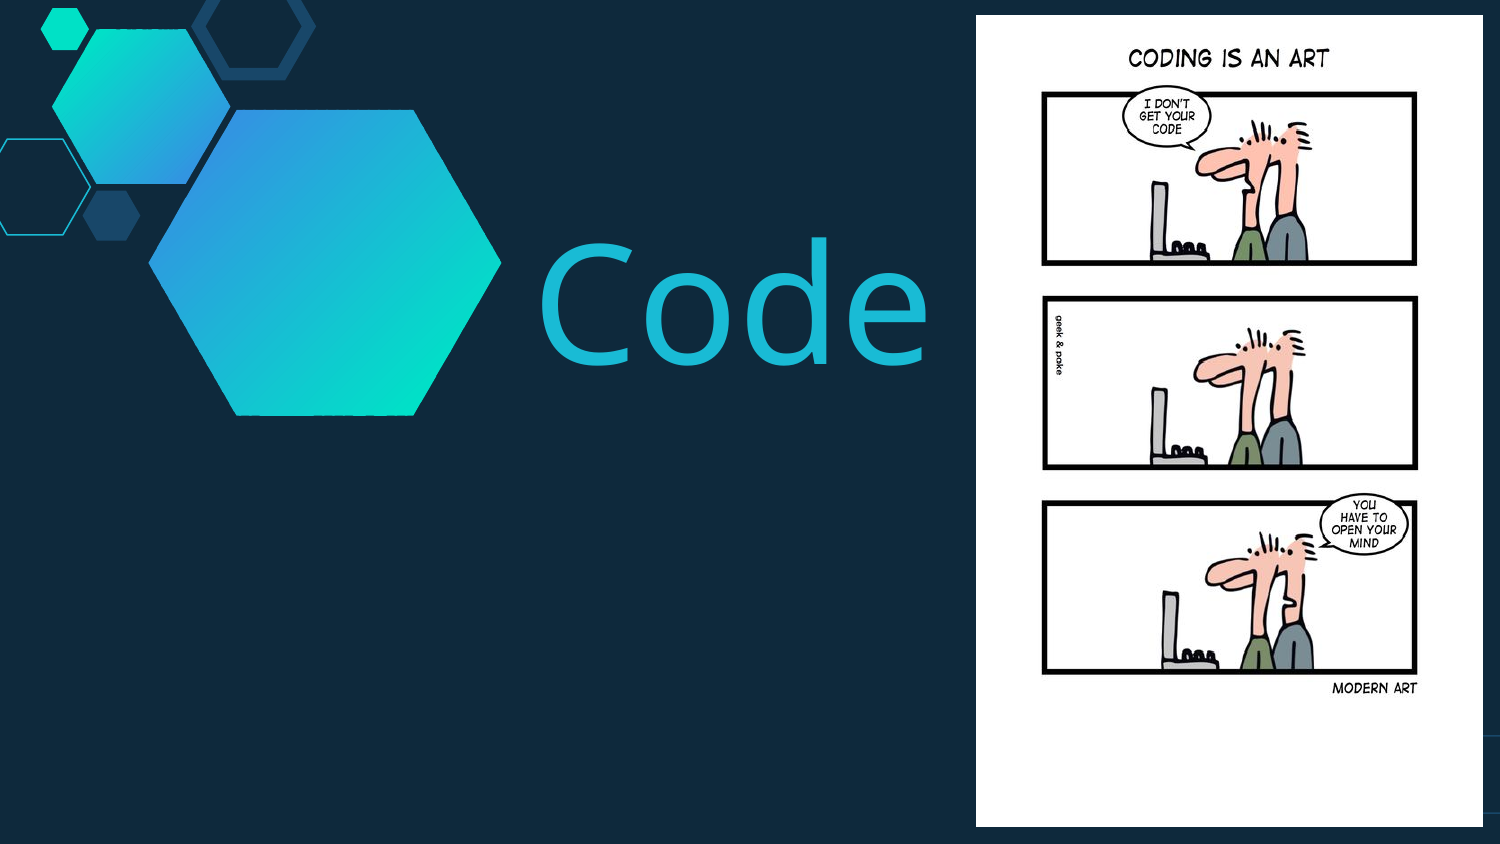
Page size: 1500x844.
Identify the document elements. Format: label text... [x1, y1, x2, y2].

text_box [148, 109, 502, 416]
title Code [517, 222, 970, 413]
picture [975, 15, 1484, 827]
